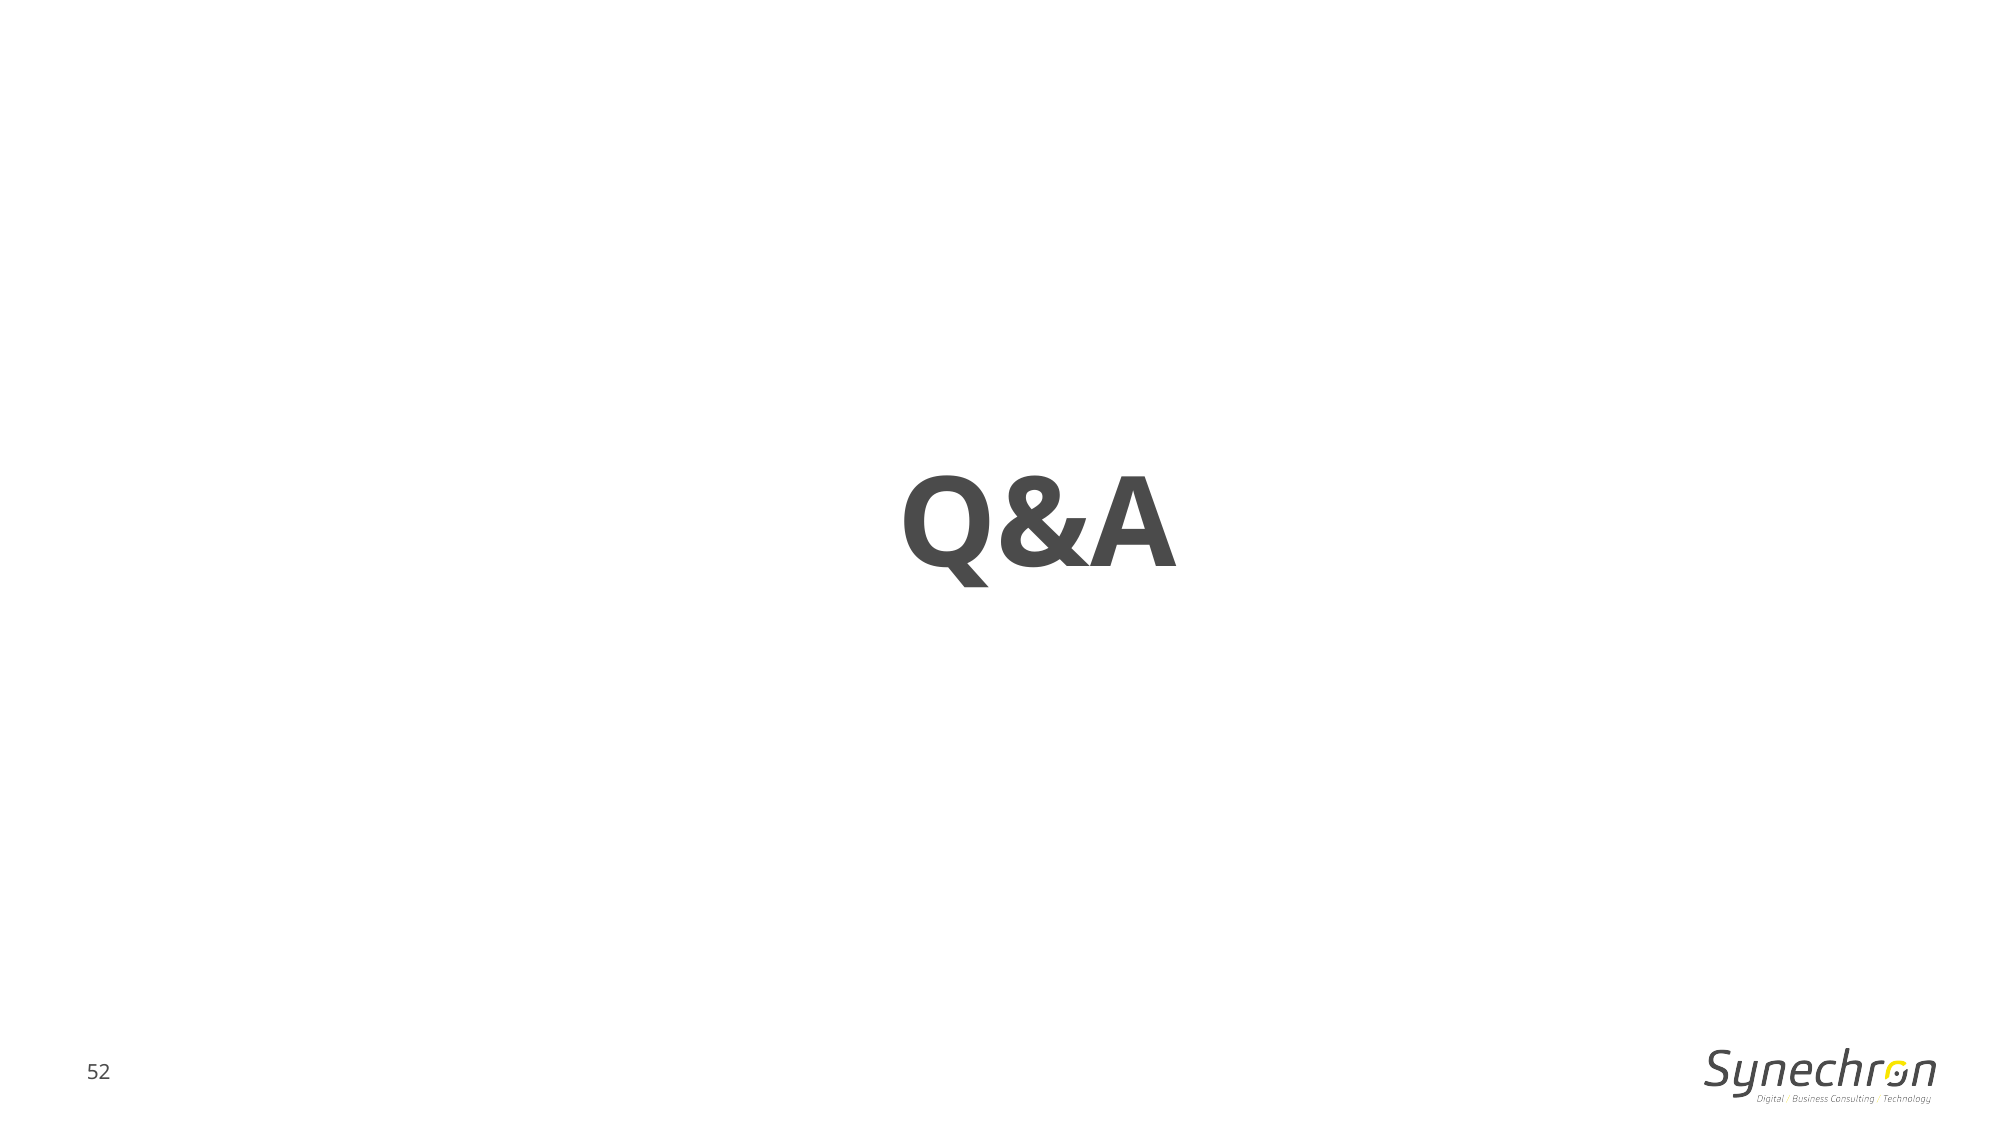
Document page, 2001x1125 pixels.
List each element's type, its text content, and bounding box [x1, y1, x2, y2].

slide_number 52 [86, 1042, 151, 1103]
list Q&A [182, 450, 1774, 652]
picture [1704, 1048, 1936, 1104]
